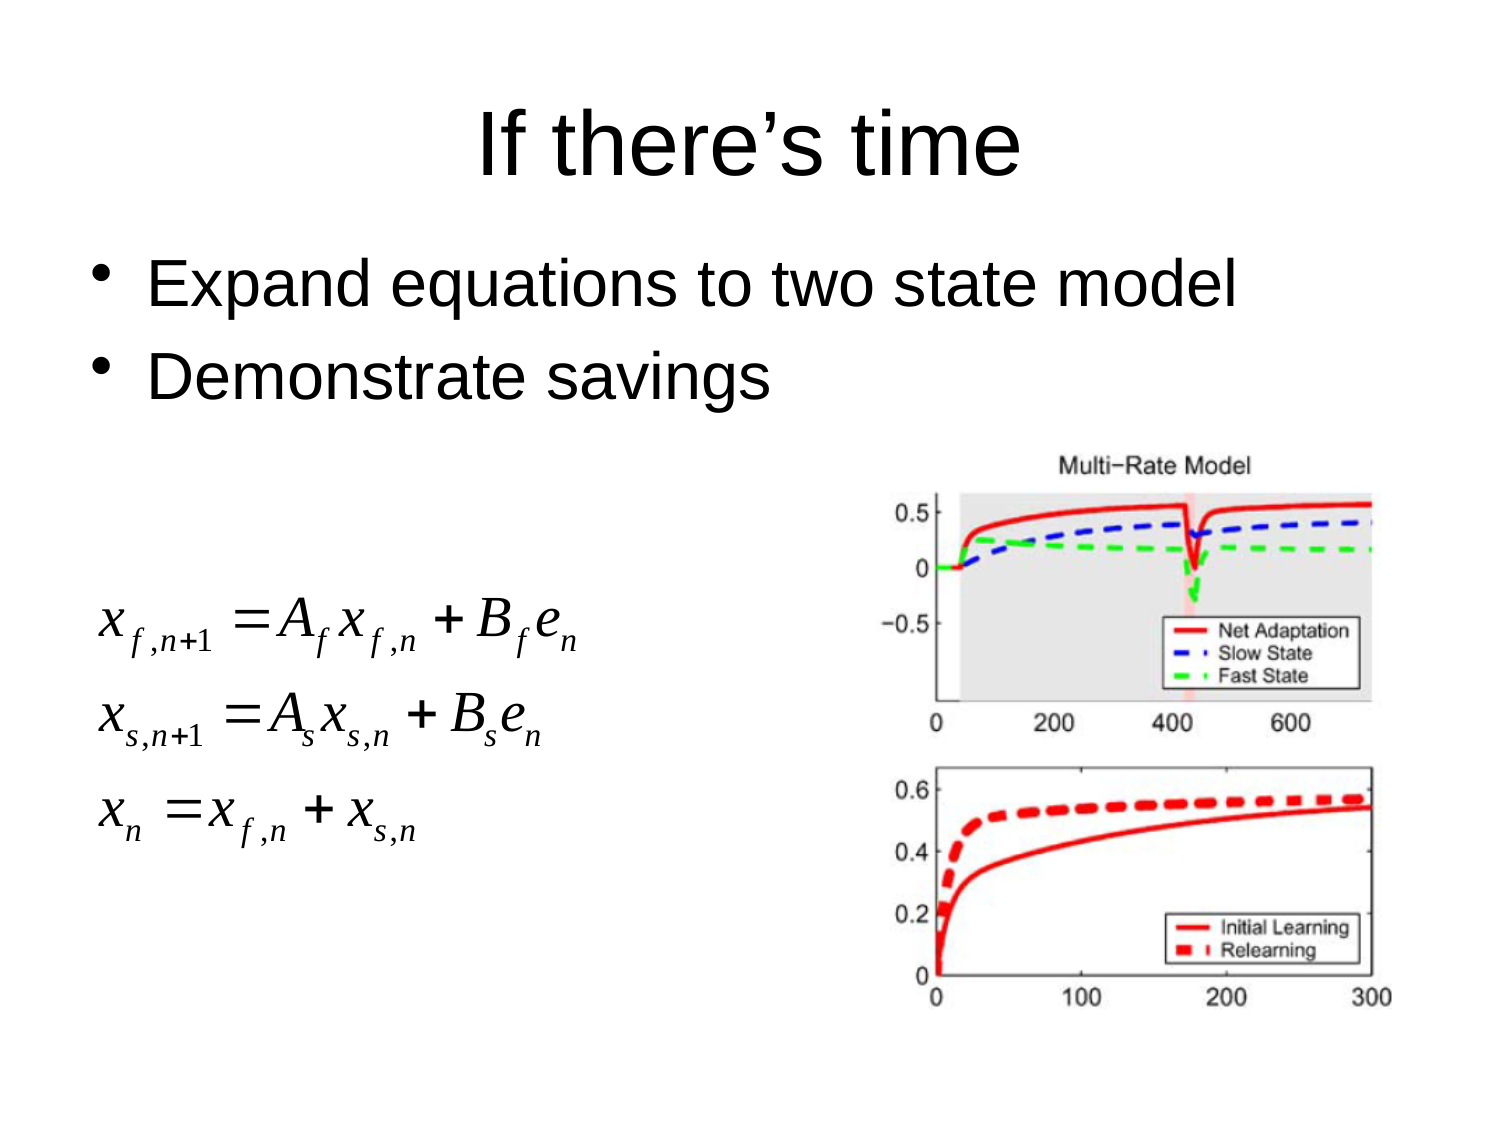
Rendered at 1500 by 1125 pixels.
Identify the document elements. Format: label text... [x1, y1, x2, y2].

picture [870, 449, 1421, 1030]
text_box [88, 581, 587, 863]
title If there’s time [75, 45, 1425, 232]
list Expand equations to two state model Demonstrate savings [75, 232, 1426, 421]
